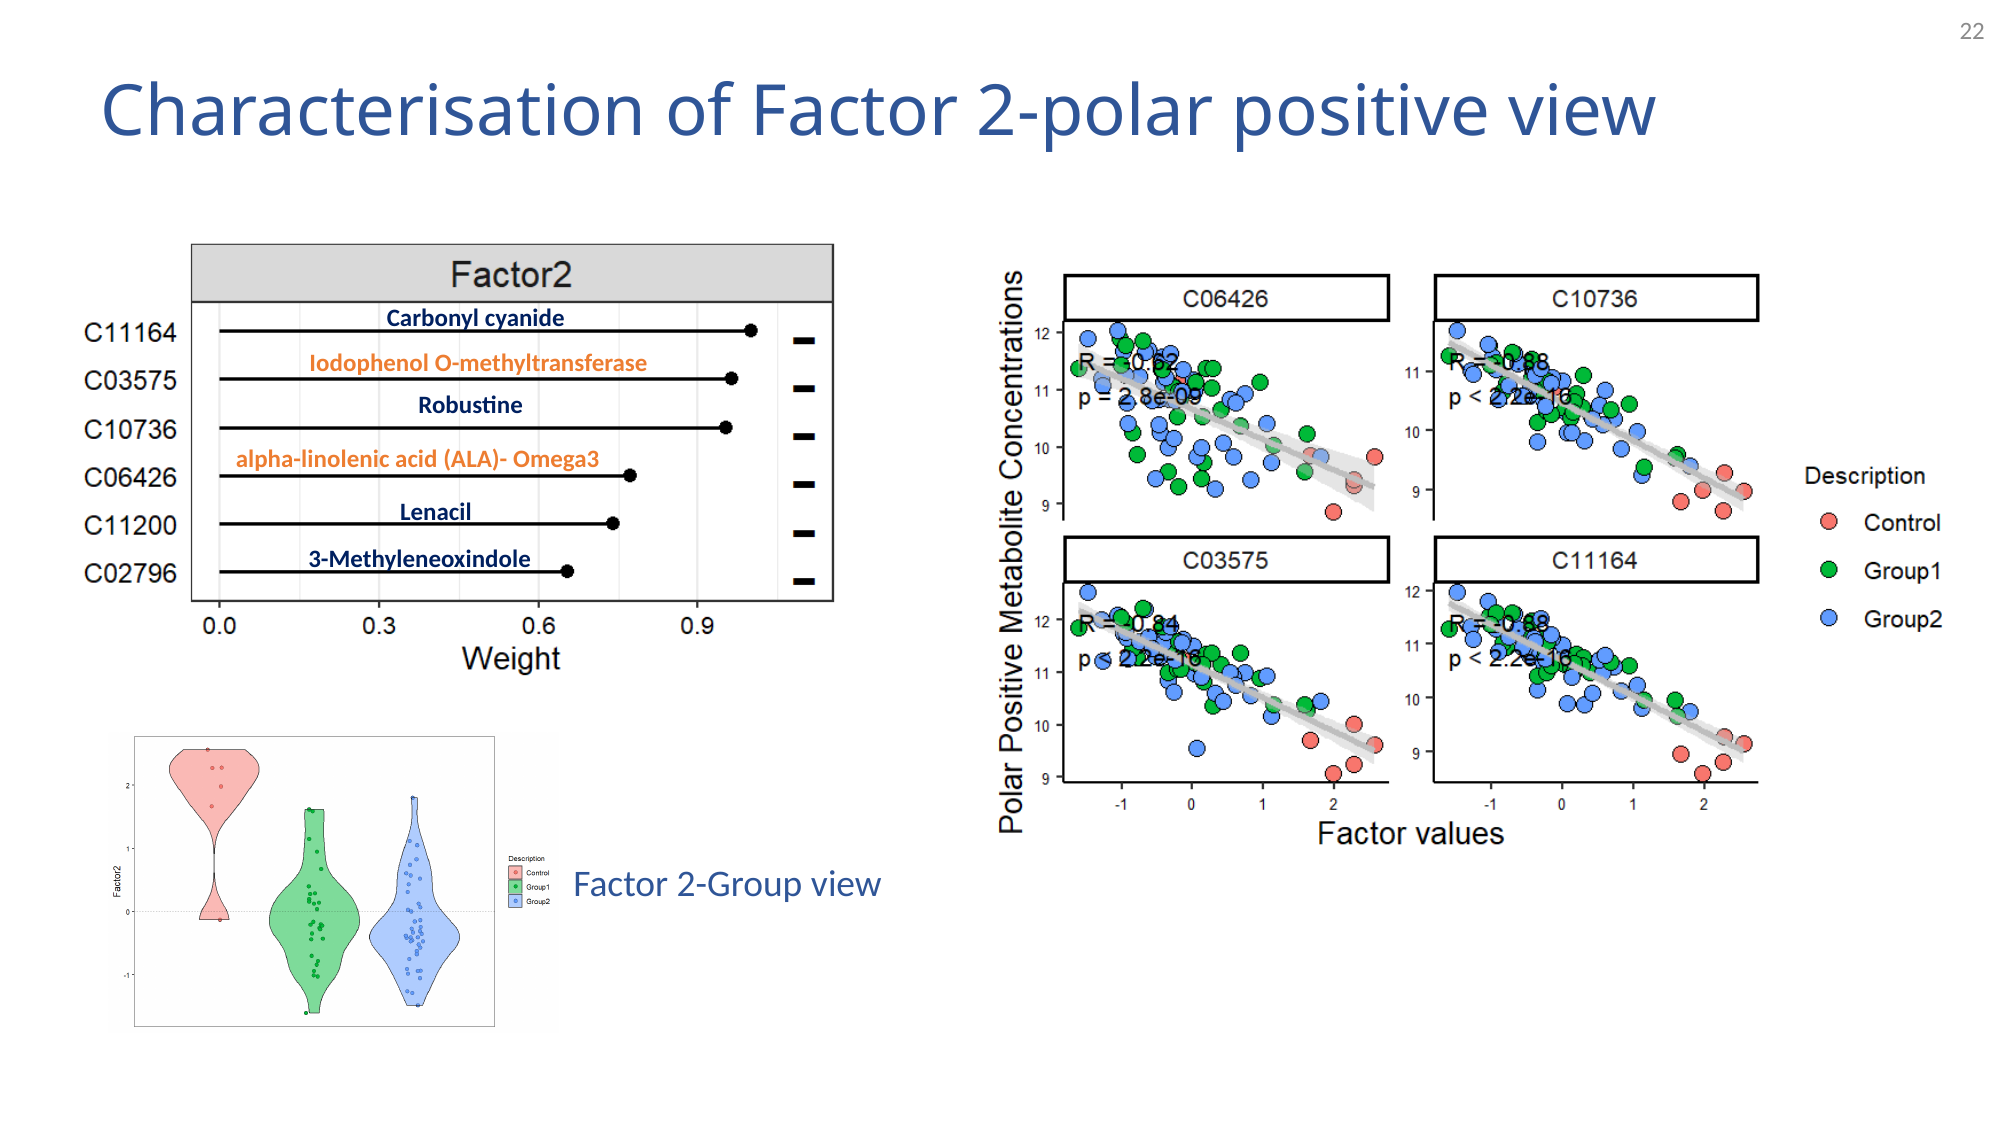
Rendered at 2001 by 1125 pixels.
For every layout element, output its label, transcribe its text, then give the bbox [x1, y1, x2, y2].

picture [981, 259, 1974, 866]
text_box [69, 229, 849, 690]
slide_number 22 [1550, 0, 2000, 60]
text_box Factor 2-Group view [559, 851, 903, 912]
text_box Characterisation of Factor 2-polar positive view [85, 45, 1811, 180]
picture [108, 732, 559, 1033]
